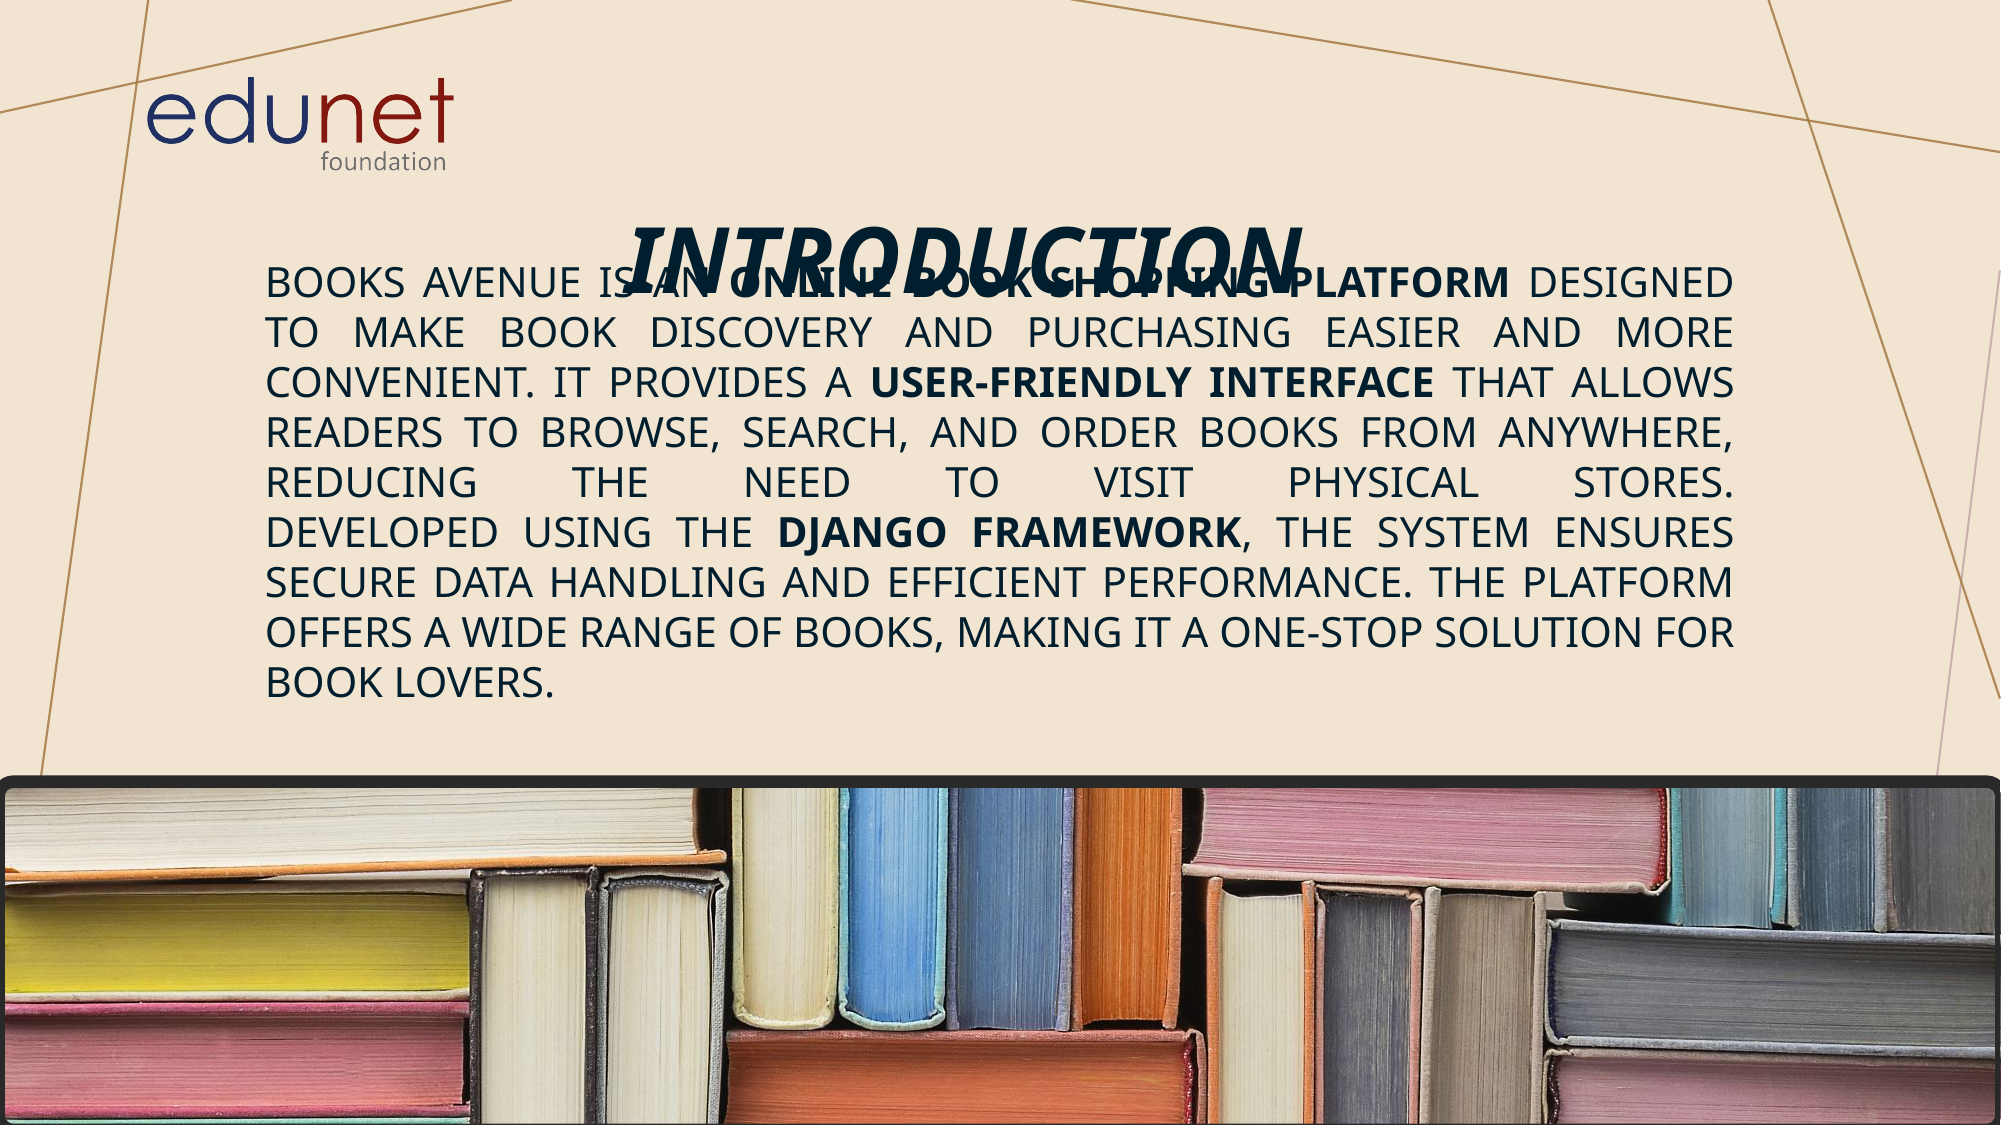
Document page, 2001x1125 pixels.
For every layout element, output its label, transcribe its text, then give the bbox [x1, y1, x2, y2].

title Books Avenue is an online book shopping platform designed to make book discovery and purchasing easier and more convenient. It provides a user‑friendly interface that allows readers to browse, search, and order books from anywhere, reducing the need to visit physical stores. Developed using the Django Framework, the system ensures secure data handling and efficient performance. The platform offers a wide range of books, making it a one‑stop solution for book lovers. [249, 304, 1750, 714]
picture [140, 73, 457, 177]
text_box Introduction [610, 206, 1390, 328]
picture [0, 781, 2001, 1125]
